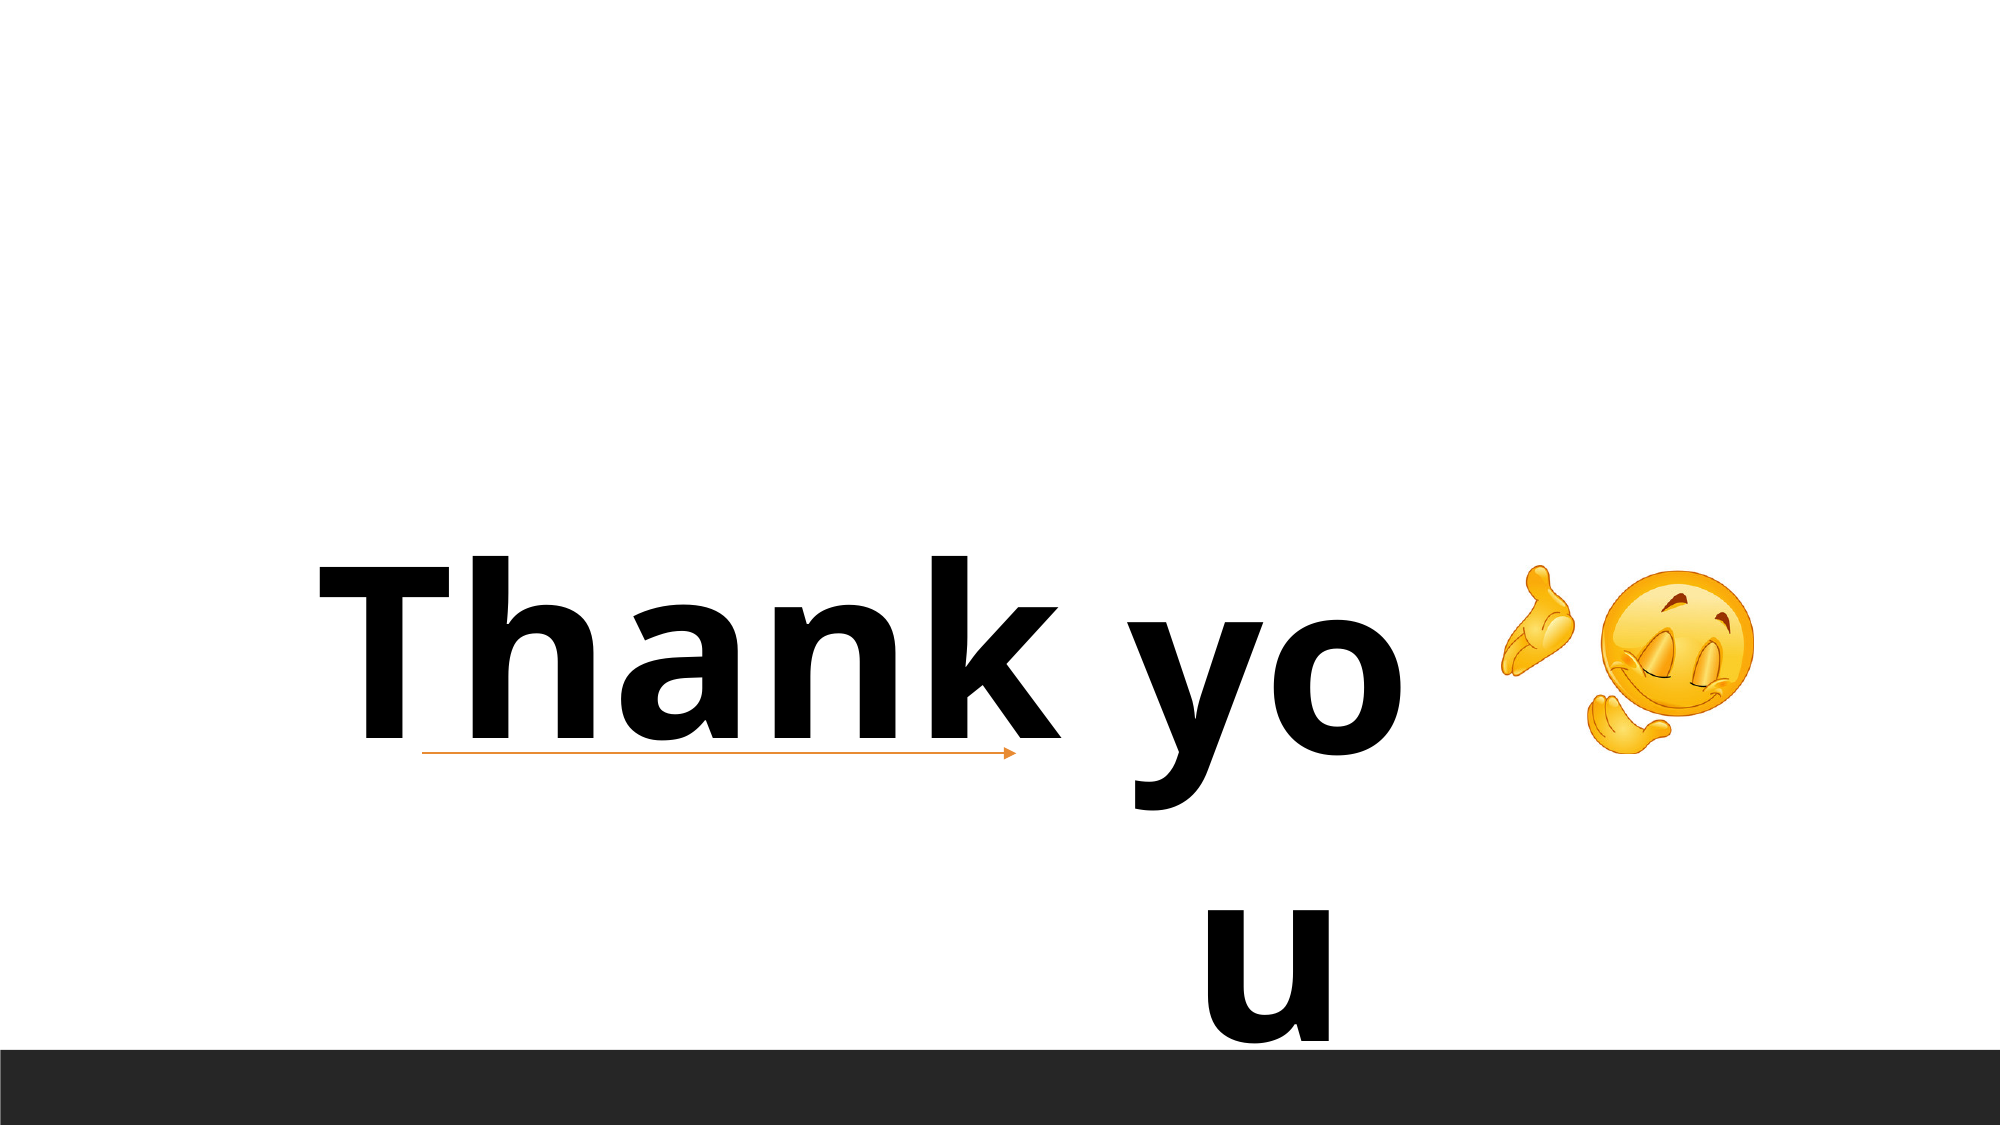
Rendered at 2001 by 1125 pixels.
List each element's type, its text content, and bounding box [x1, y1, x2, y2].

picture [1501, 565, 1754, 754]
text_box Thank [234, 490, 1143, 794]
text_box you [1070, 506, 1468, 1097]
